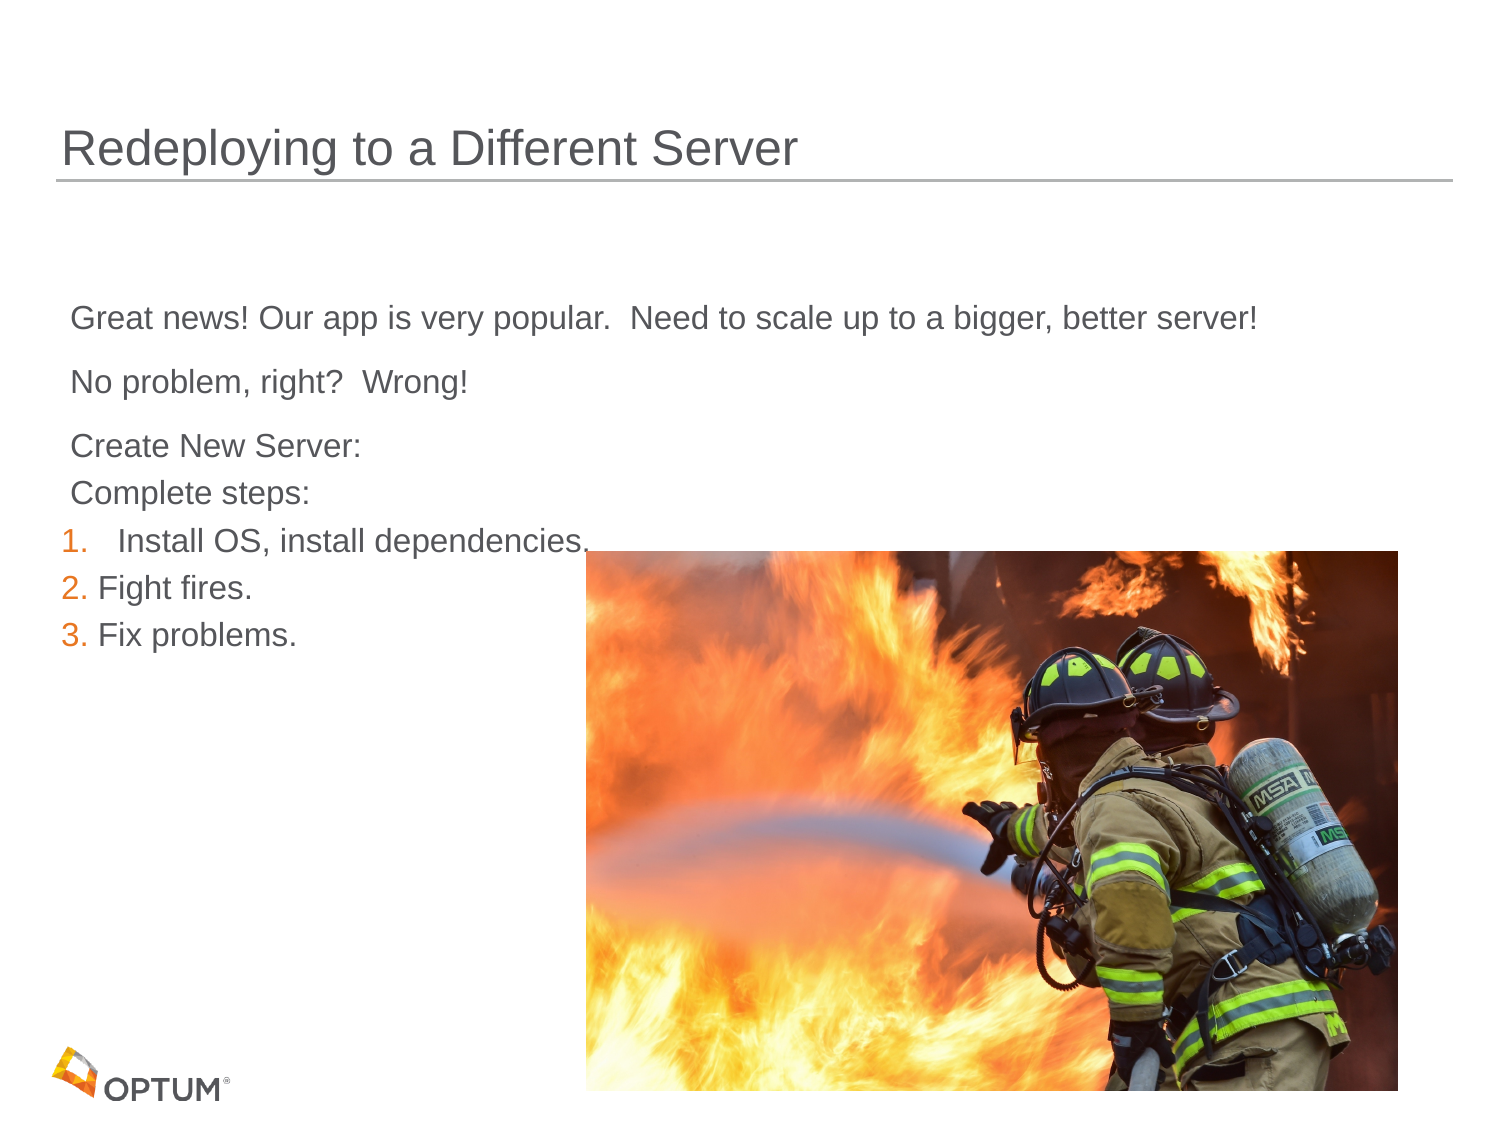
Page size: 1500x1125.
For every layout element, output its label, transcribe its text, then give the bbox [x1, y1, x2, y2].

picture [586, 551, 1398, 1092]
list Great news! Our app is very popular. Need to scale up to a bigger, better server! No problem, right? Wrong! Create New Server: Complete steps: Install OS, install dependencies. 2. Fight fires. 3. Fix problems. [60, 299, 1454, 968]
title Redeploying to a Different Server [60, 0, 1454, 177]
picture [50, 1044, 231, 1101]
